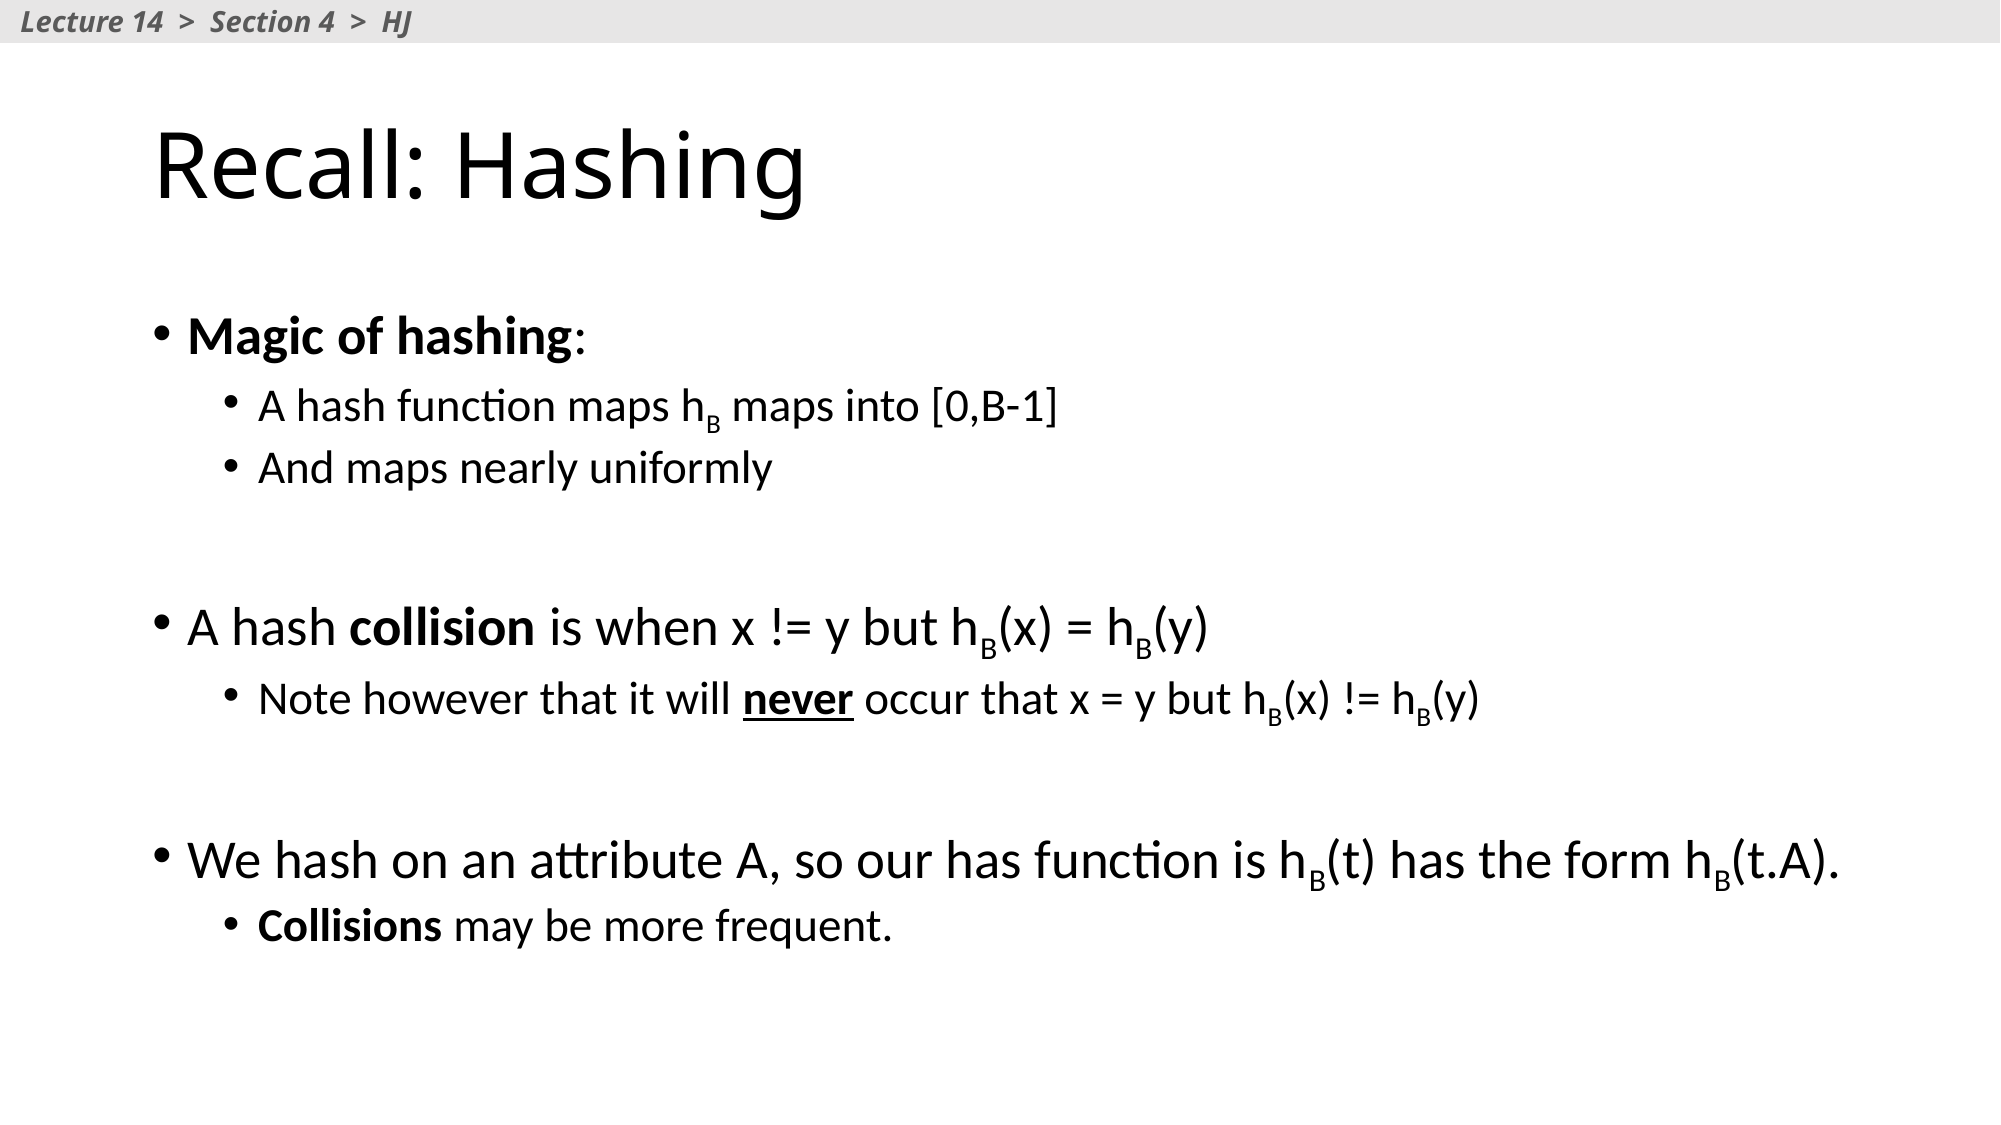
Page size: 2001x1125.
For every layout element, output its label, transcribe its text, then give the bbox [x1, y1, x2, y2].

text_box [0, 0, 2000, 47]
title Recall: Hashing [137, 59, 1863, 278]
list Magic of hashing: A hash function maps hB maps into [0,B-1] And maps nearly uniformly A hash collision is when x != y but hB(x) = hB(y) Note however that it will never occur that x = y but hB(x) != hB(y) We hash on an attribute A, so our has function is hB(t) has the form hB(t.A). Collisions may be more frequent. [137, 299, 1863, 1014]
